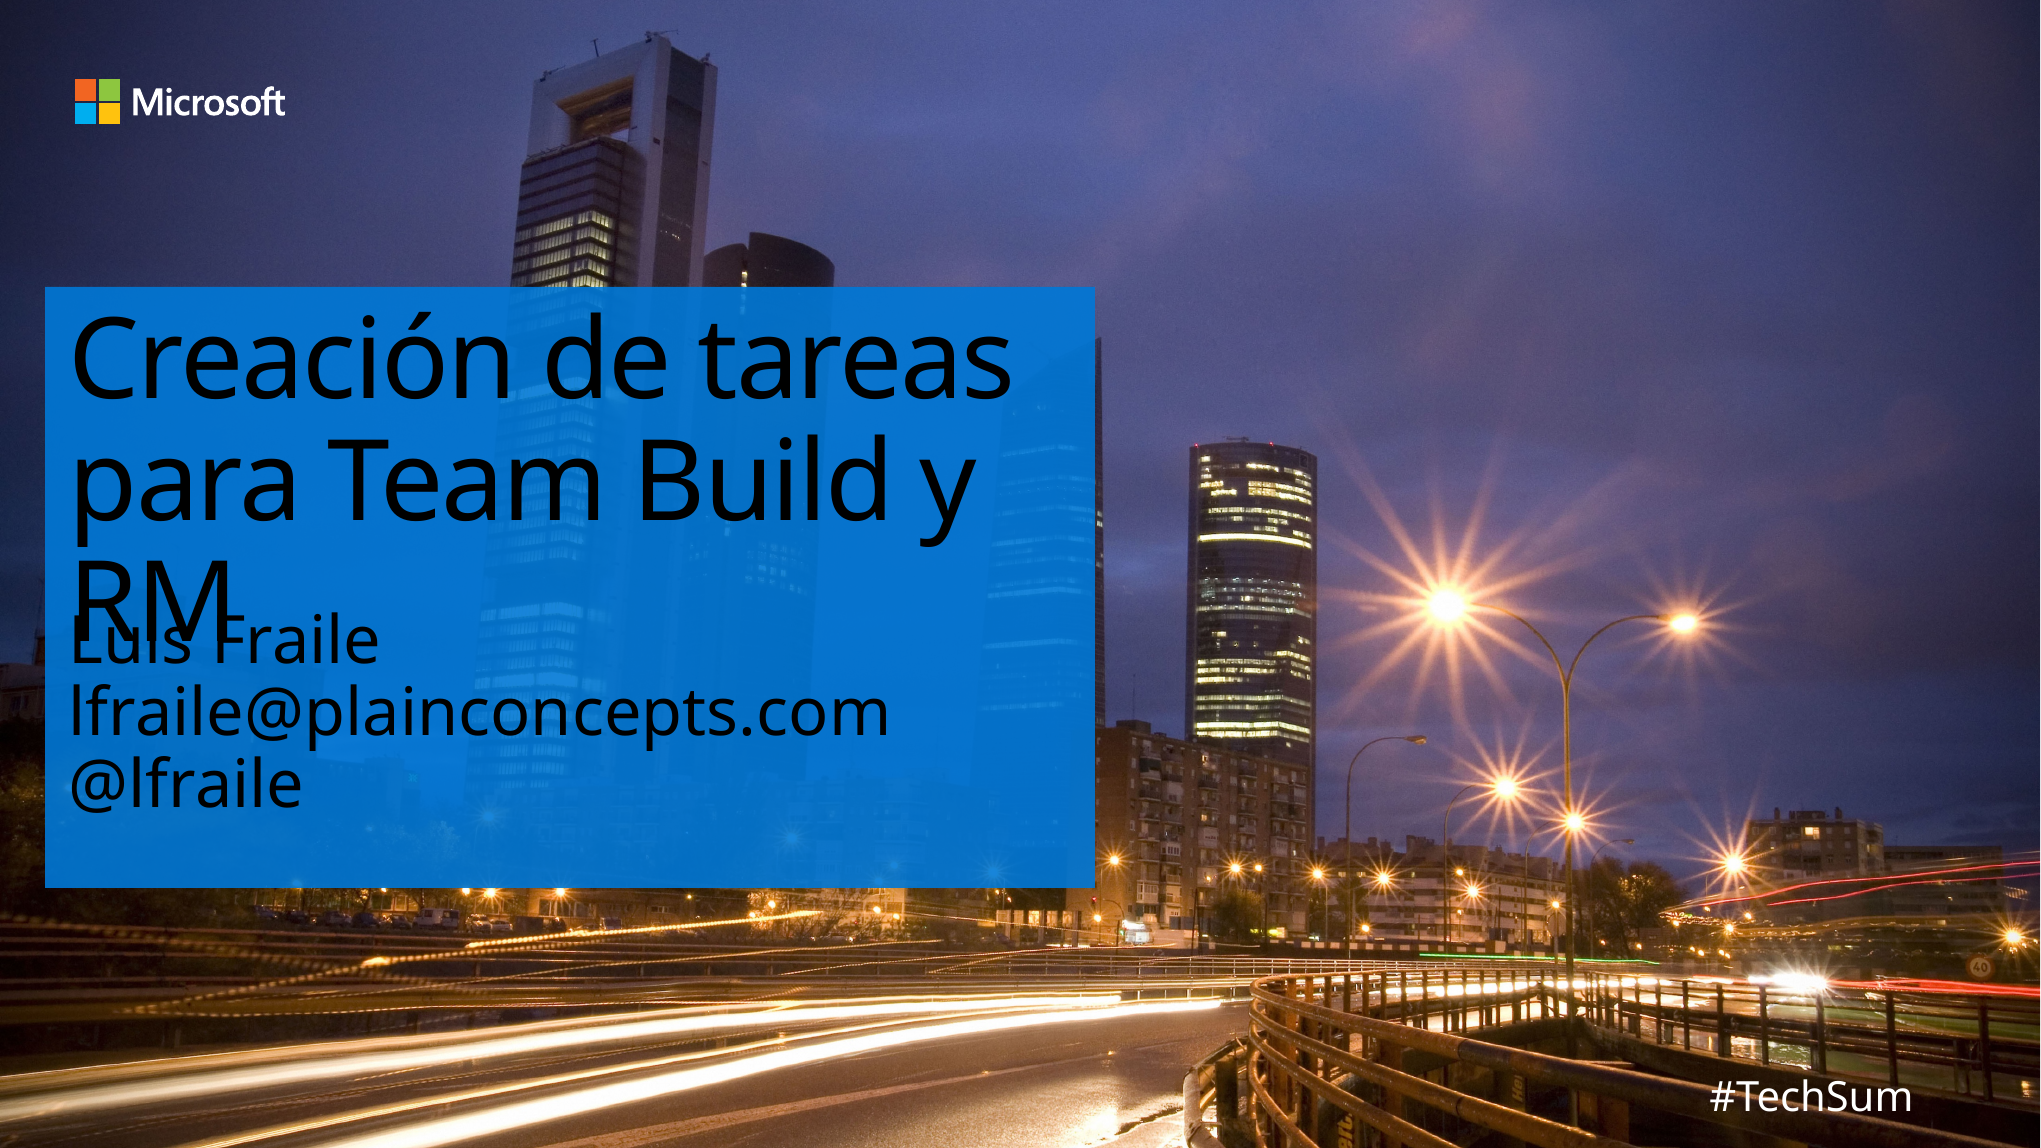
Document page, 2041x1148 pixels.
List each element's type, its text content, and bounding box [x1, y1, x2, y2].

list Luis Fraile lfraile@plainconcepts.com @lfraile [44, 587, 1095, 888]
title Creación de tareas para Team Build y RM [45, 286, 1096, 587]
picture [0, 0, 2041, 1148]
